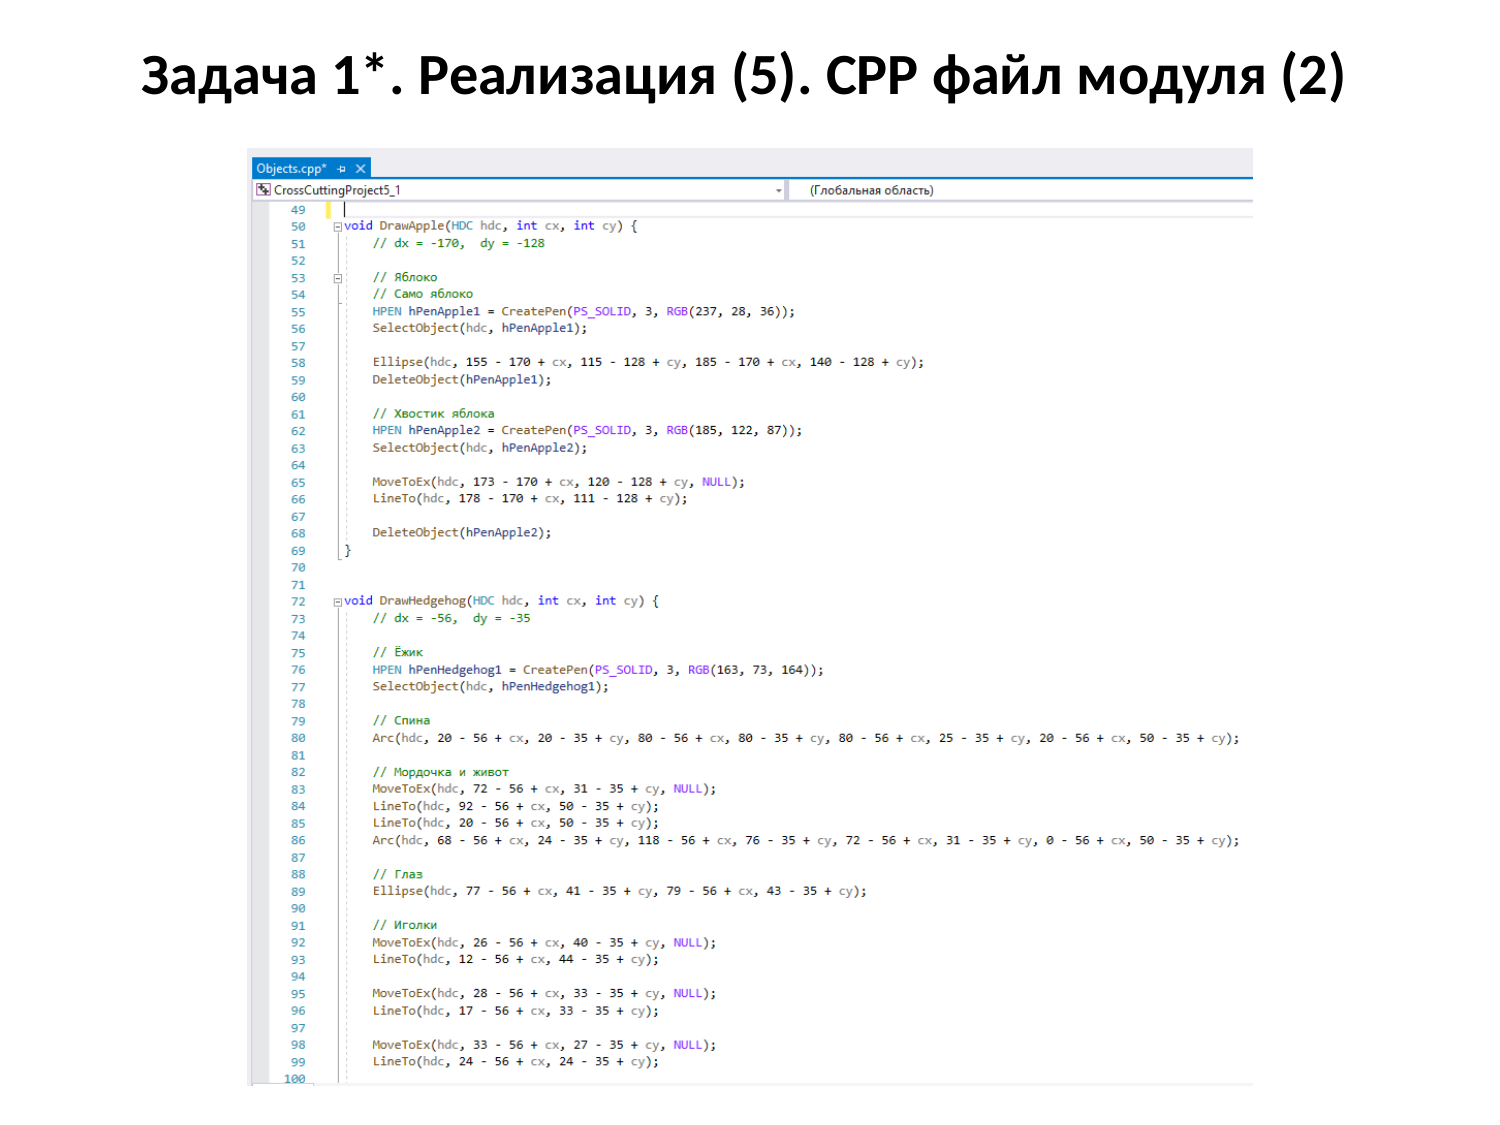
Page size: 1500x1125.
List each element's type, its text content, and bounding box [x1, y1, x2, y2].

title Задача 1*. Реализация (5). CPP файл модуля (2) [29, 19, 1459, 124]
picture [247, 148, 1253, 1087]
